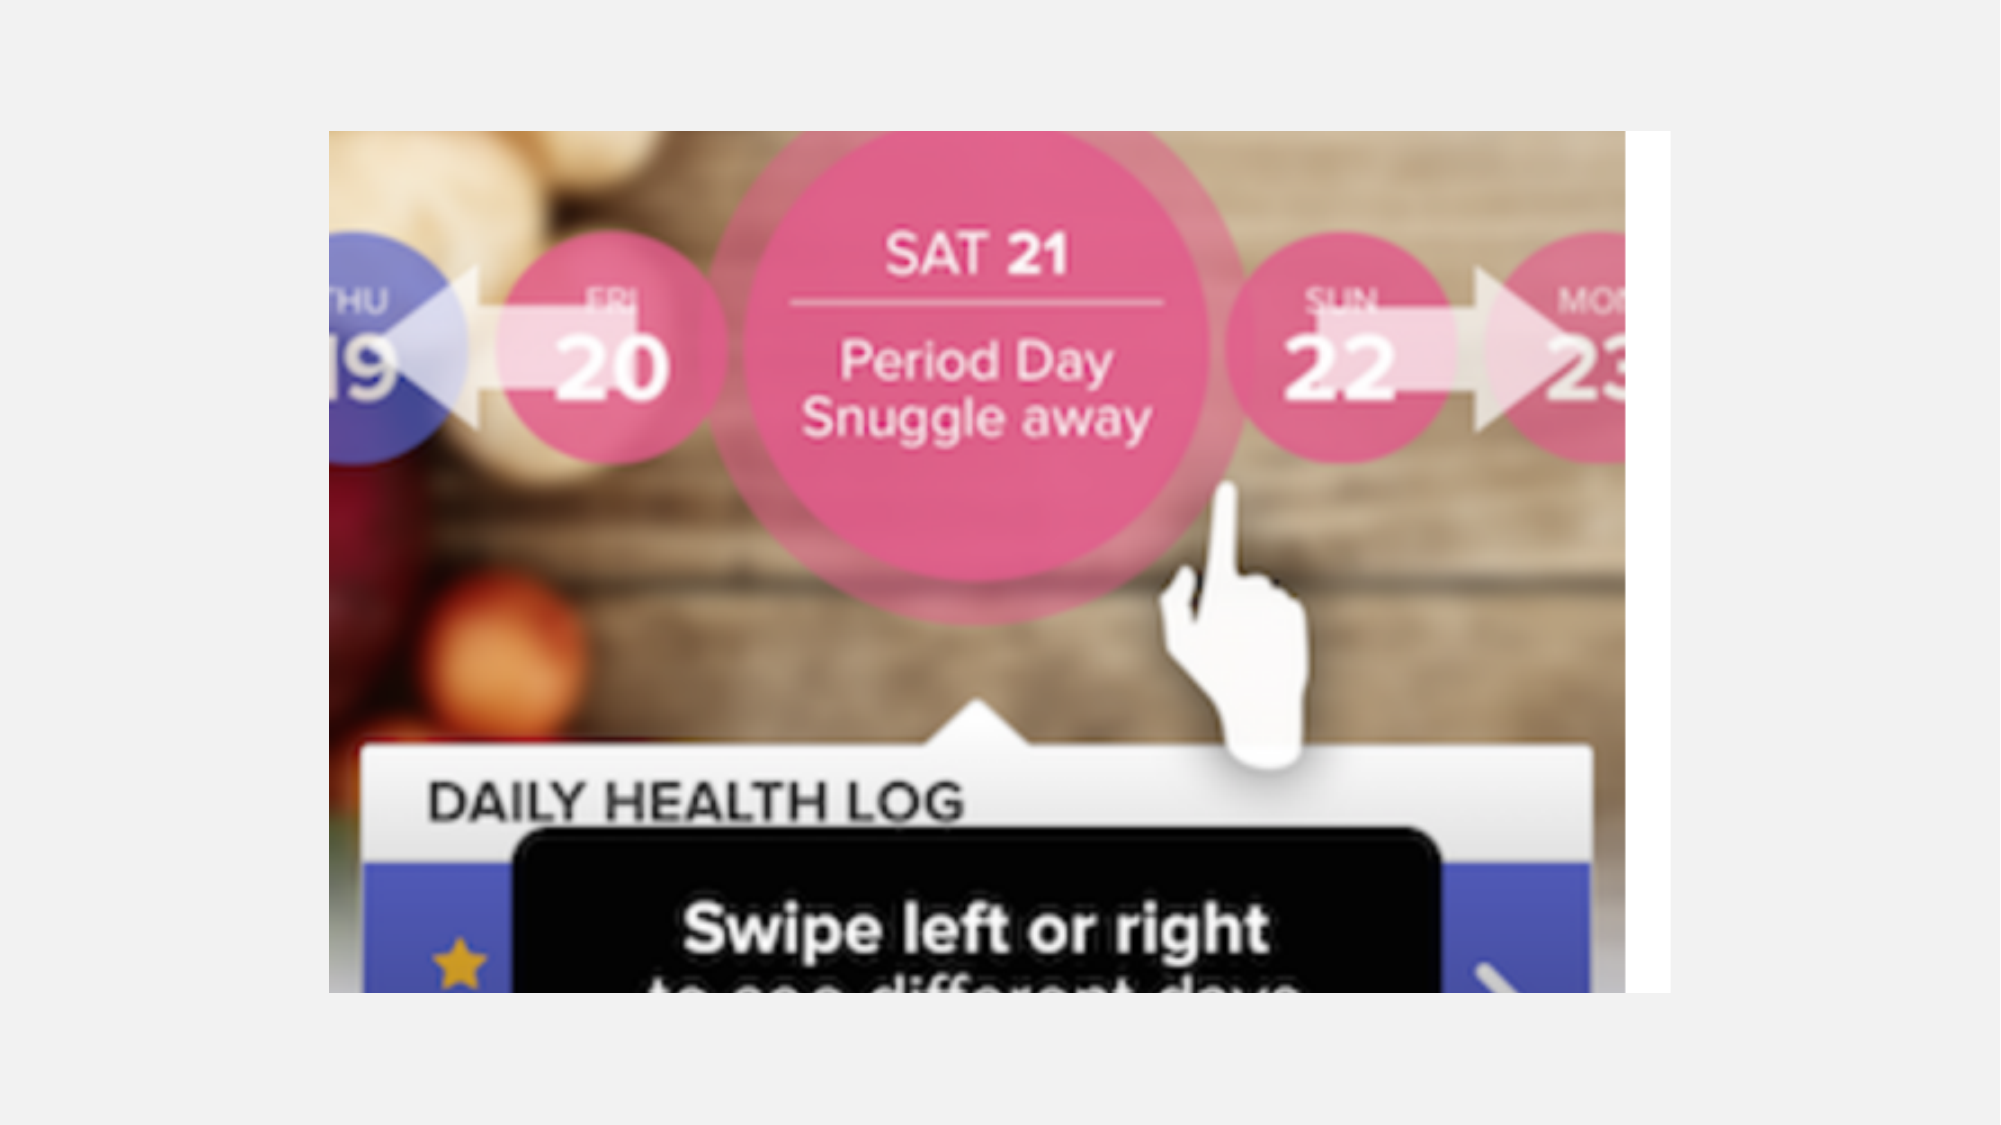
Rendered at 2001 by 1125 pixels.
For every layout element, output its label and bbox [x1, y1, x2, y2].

list [329, 131, 1671, 993]
